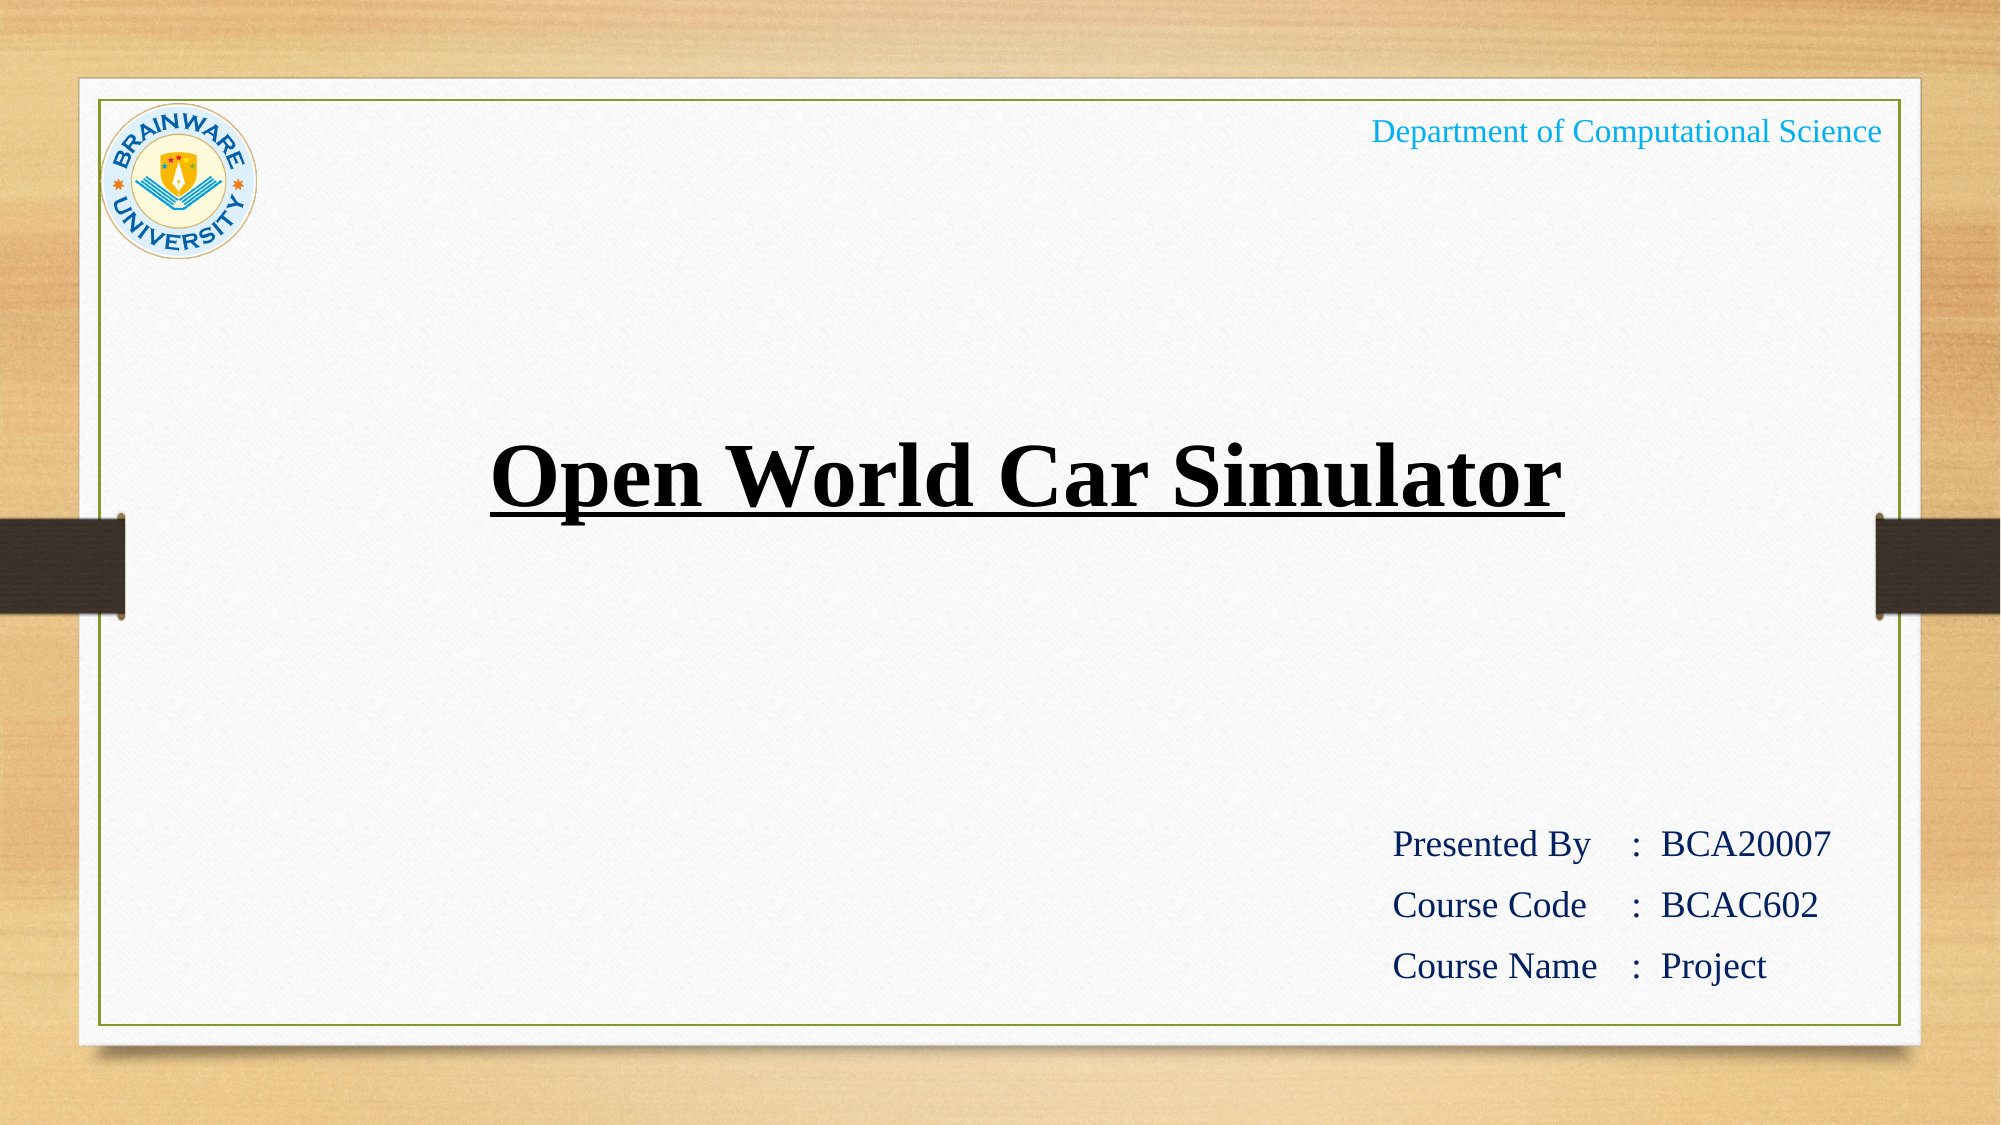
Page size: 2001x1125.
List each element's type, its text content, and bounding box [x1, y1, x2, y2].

text_box Open World Car Simulator [349, 407, 1706, 533]
table_cell : BCAC602 [1617, 876, 1864, 937]
picture [0, 0, 2001, 1125]
table_header Presented By [1377, 815, 1617, 876]
text_box Department of Computational Science [1344, 102, 1898, 157]
table_cell Course Name [1377, 937, 1617, 998]
table_cell Course Code [1377, 876, 1617, 937]
table_cell : Project [1617, 937, 1864, 998]
table_header : BCA20007 [1617, 815, 1864, 876]
